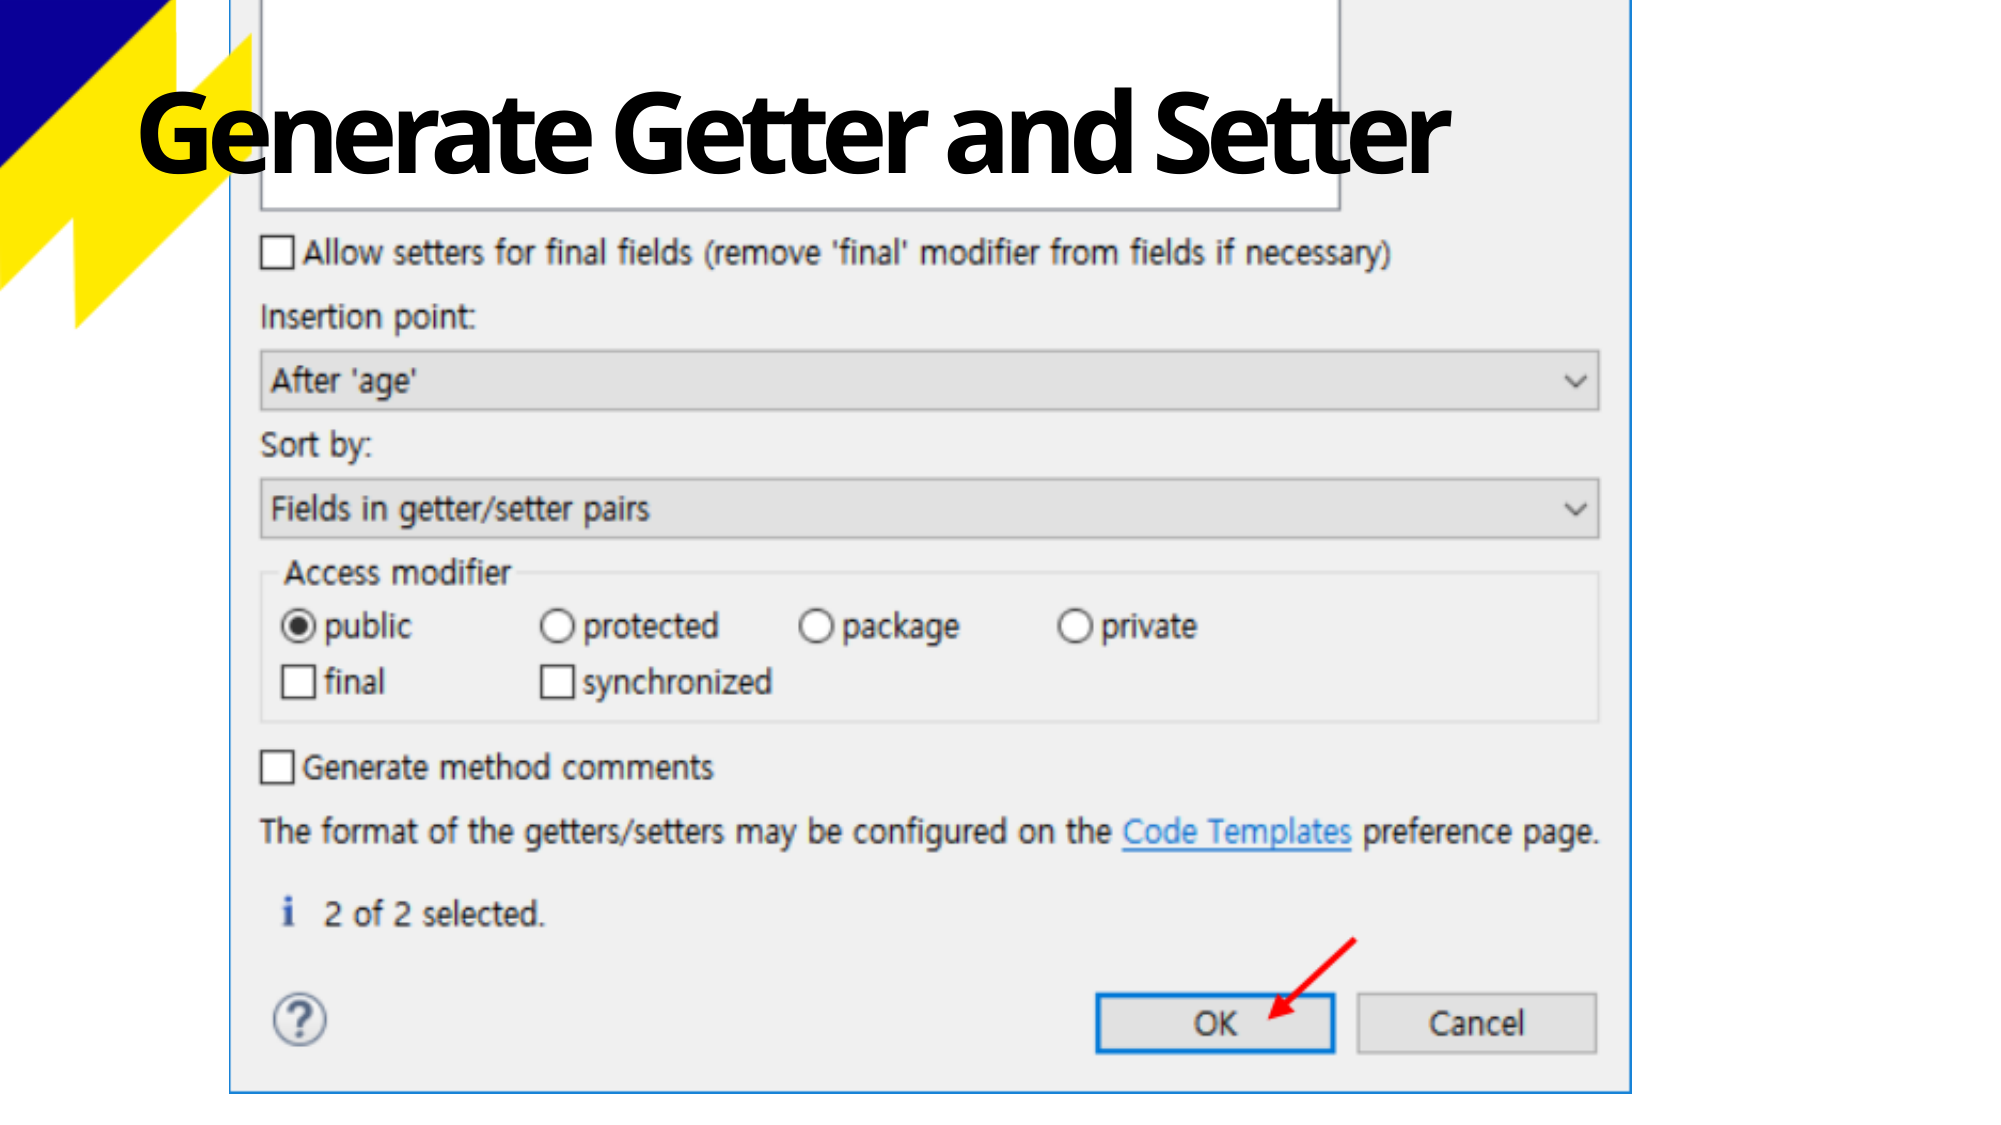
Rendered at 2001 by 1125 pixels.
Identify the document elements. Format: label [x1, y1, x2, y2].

text_box [0, 0, 1632, 350]
picture [229, 350, 1632, 1094]
